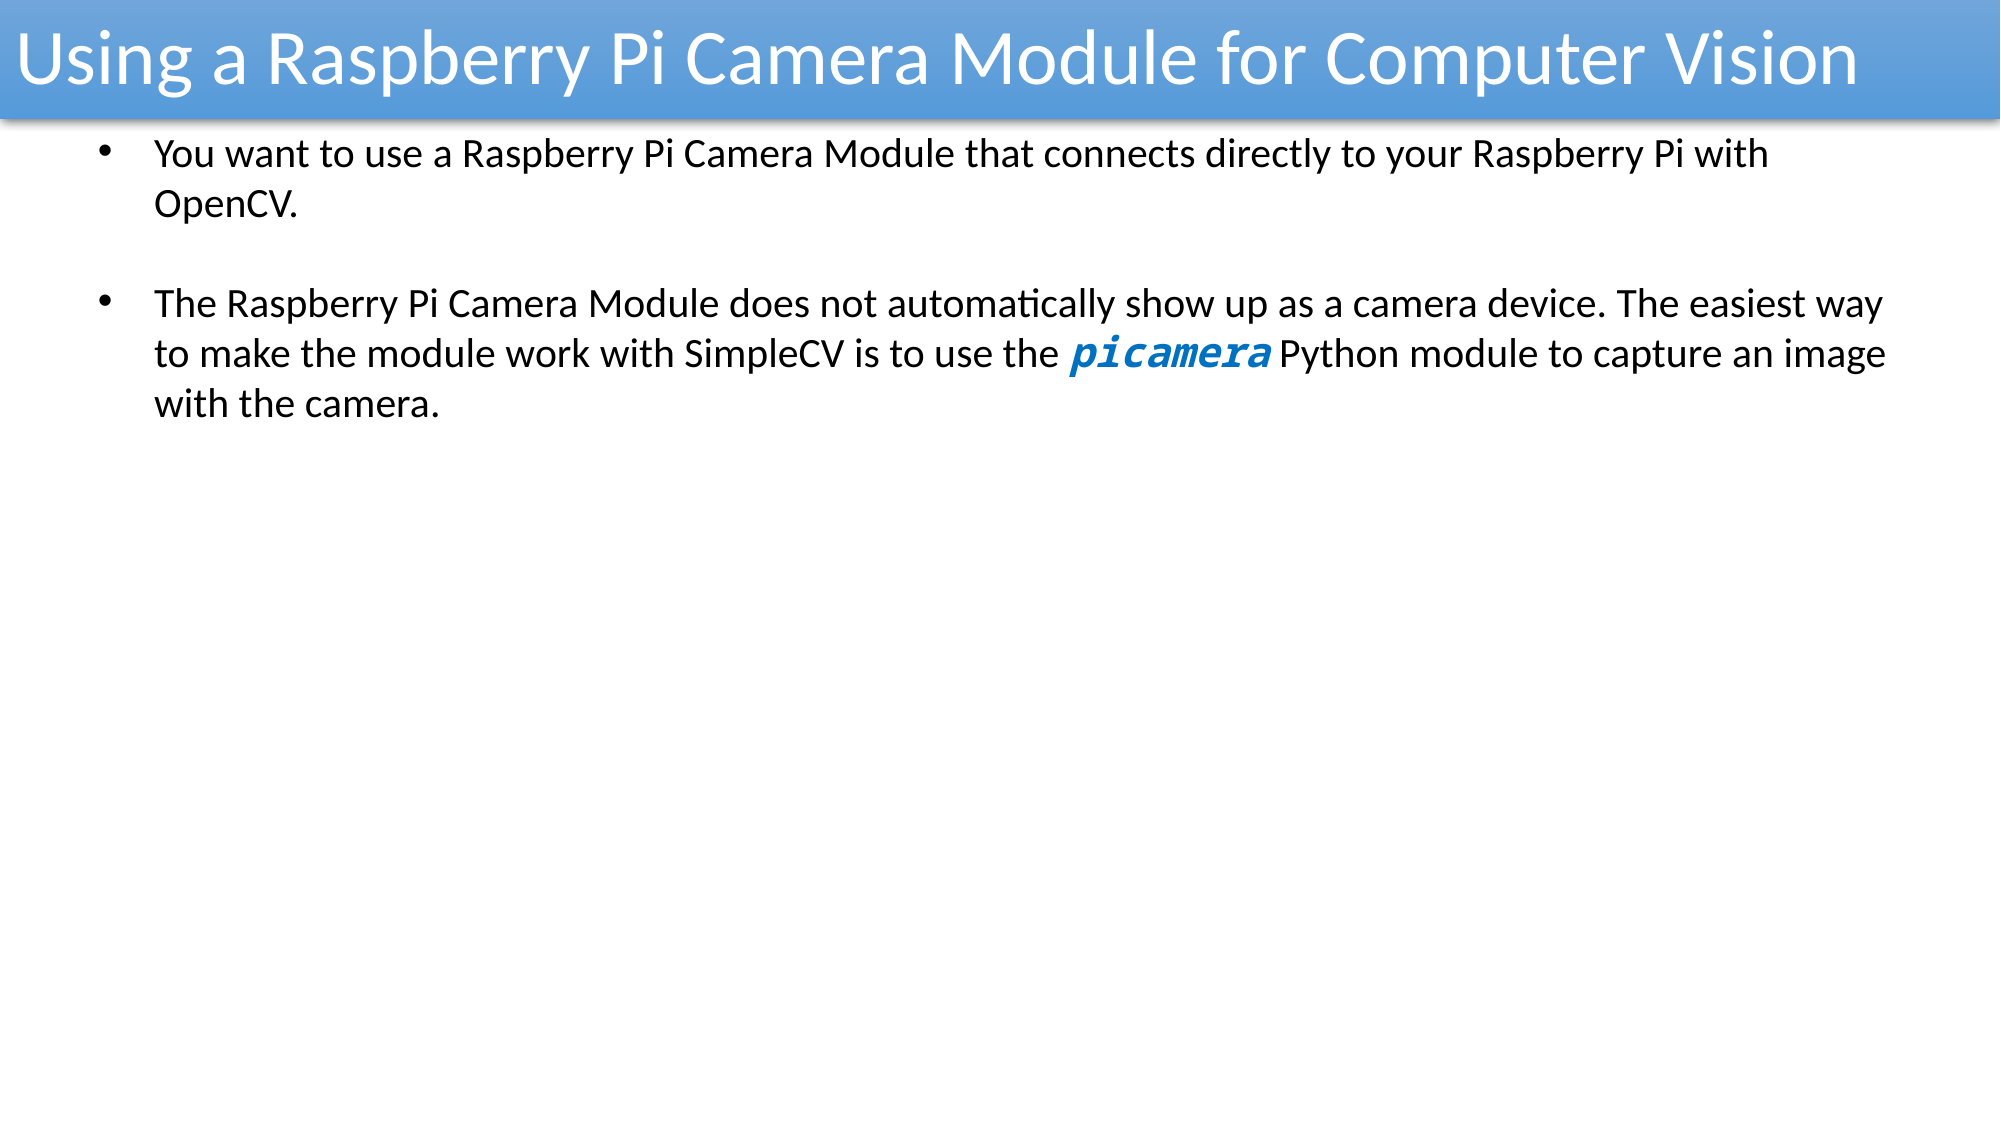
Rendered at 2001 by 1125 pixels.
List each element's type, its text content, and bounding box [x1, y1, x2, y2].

text_box Using a Raspberry Pi Camera Module for Computer Vision [1614, 0, 2000, 119]
text_box You want to use a Raspberry Pi Camera Module that connects directly to your Raspberry Pi with OpenCV. The Raspberry Pi Camera Module does not automatically show up as a camera device. The easiest way to make the module work with SimpleCV is to use the picamera Python module to capture an image with the camera. [45, 118, 1909, 484]
text_box [10, 0, 1614, 1019]
text_box Using a Raspberry Pi Camera Module for Computer Vision [0, 0, 10, 119]
